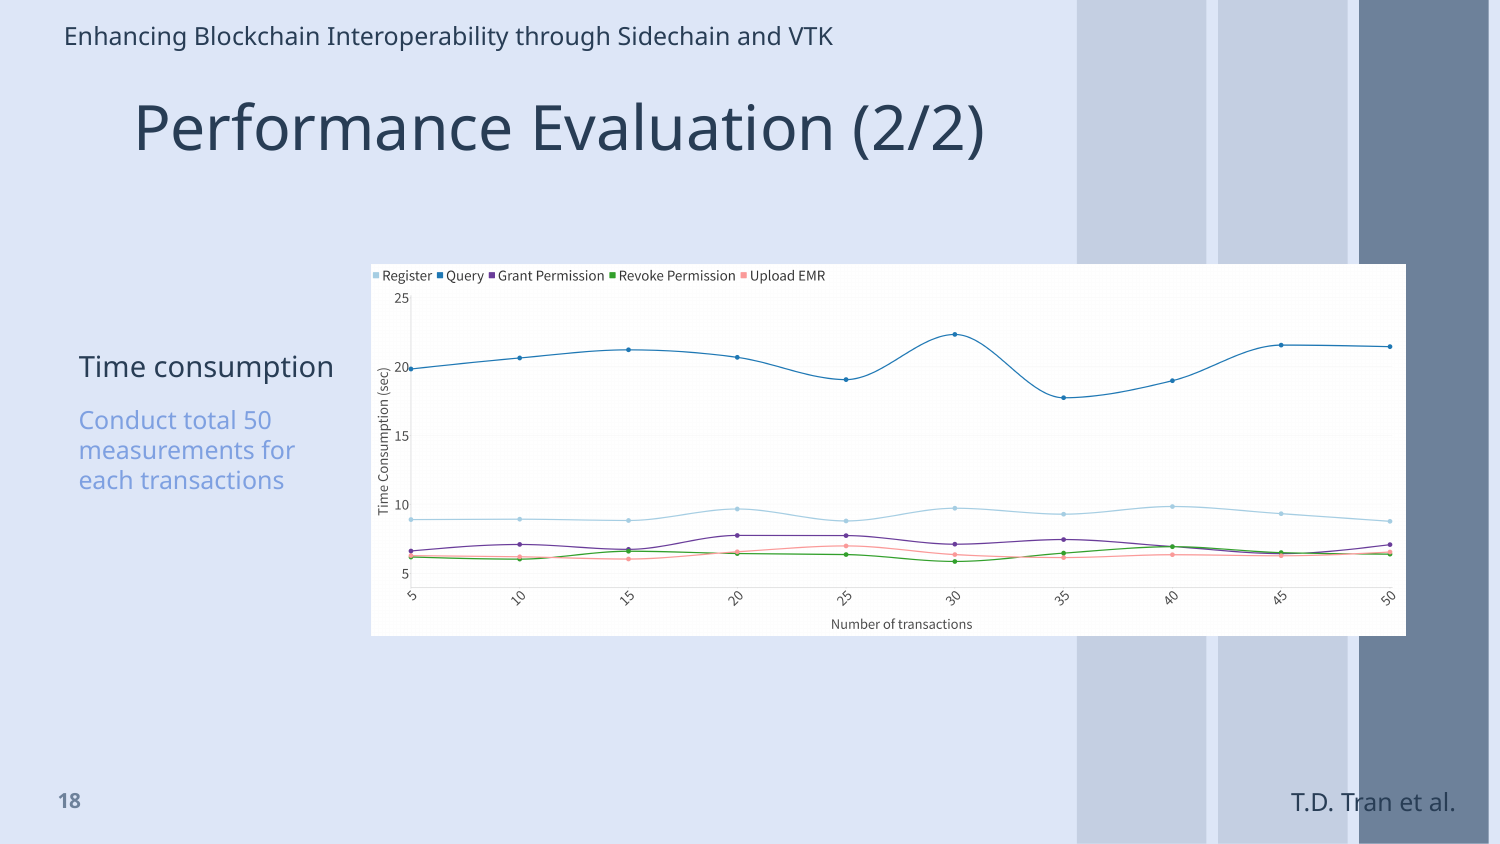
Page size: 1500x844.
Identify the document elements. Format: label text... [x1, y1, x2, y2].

title Performance Evaluation (2/2) [118, 72, 1382, 167]
picture [371, 263, 1406, 636]
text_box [63, 332, 372, 511]
slide_number 18 [34, 779, 104, 825]
